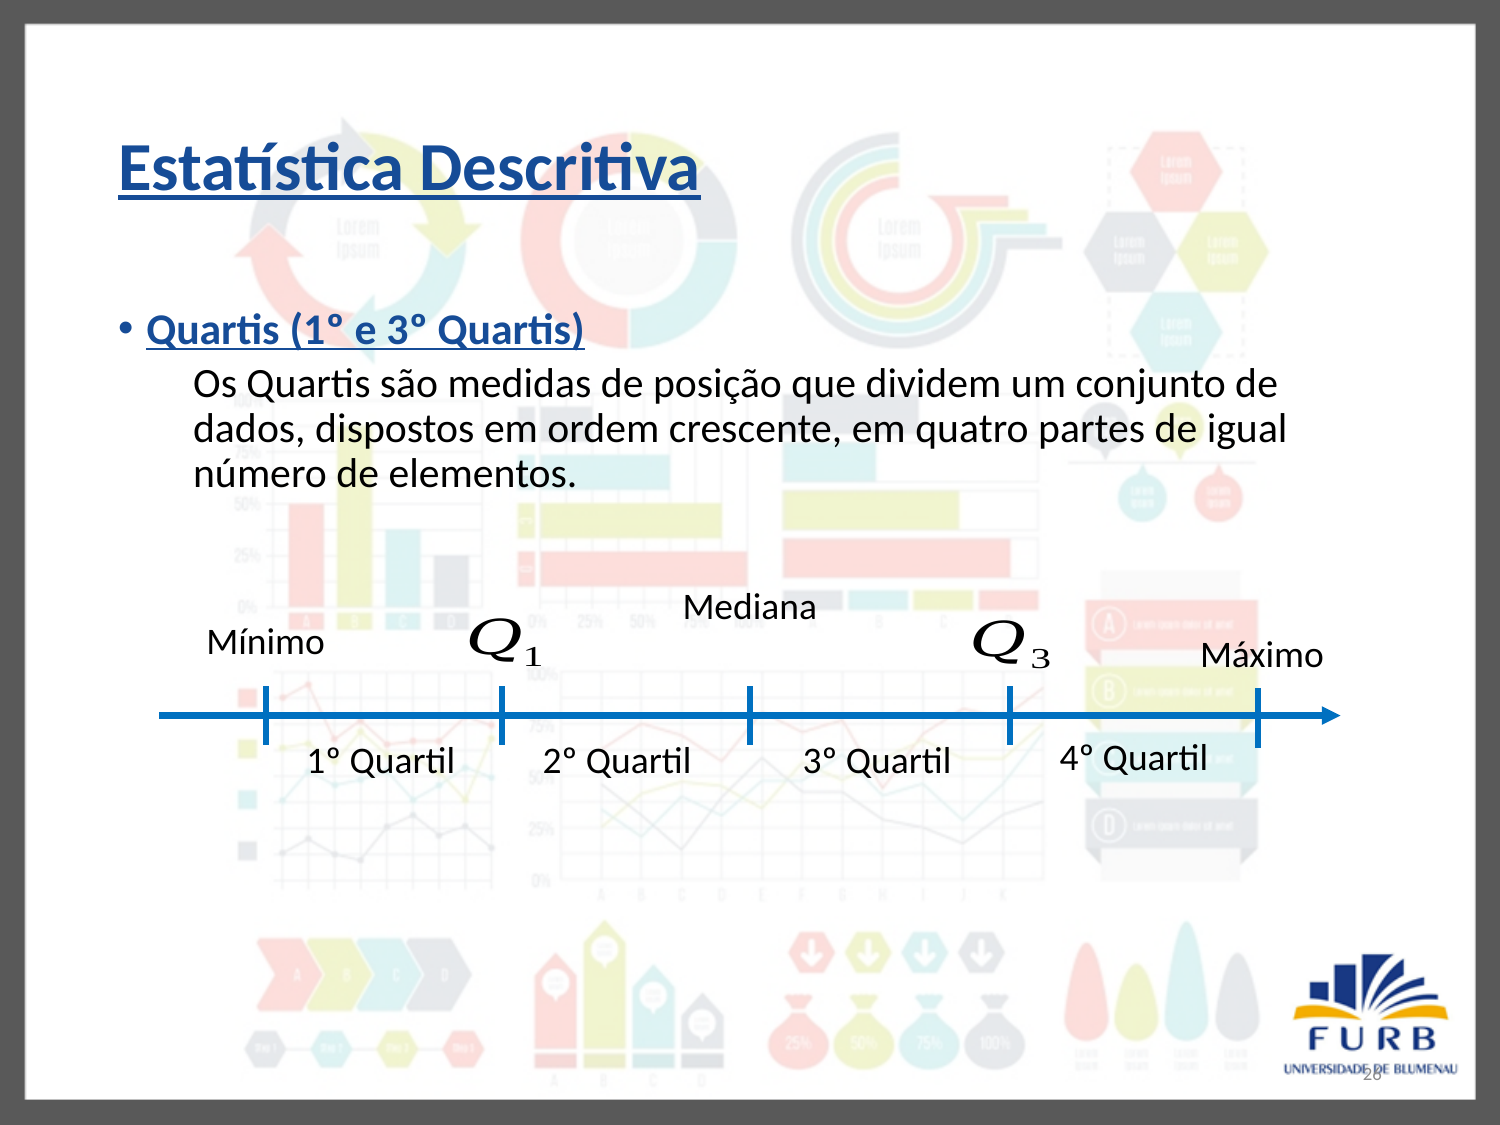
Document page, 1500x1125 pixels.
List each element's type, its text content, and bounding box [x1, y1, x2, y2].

slide_number 26 [1059, 1042, 1397, 1103]
title Estatística Descritiva [103, 59, 1397, 278]
list Quartis (1º e 3º Quartis) Os Quartis são medidas de posição que dividem um conjunto de dados, dispostos em ordem crescente, em quatro partes de igual número de elementos. [103, 299, 1397, 1014]
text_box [159, 574, 1341, 790]
picture [0, 0, 1500, 1125]
